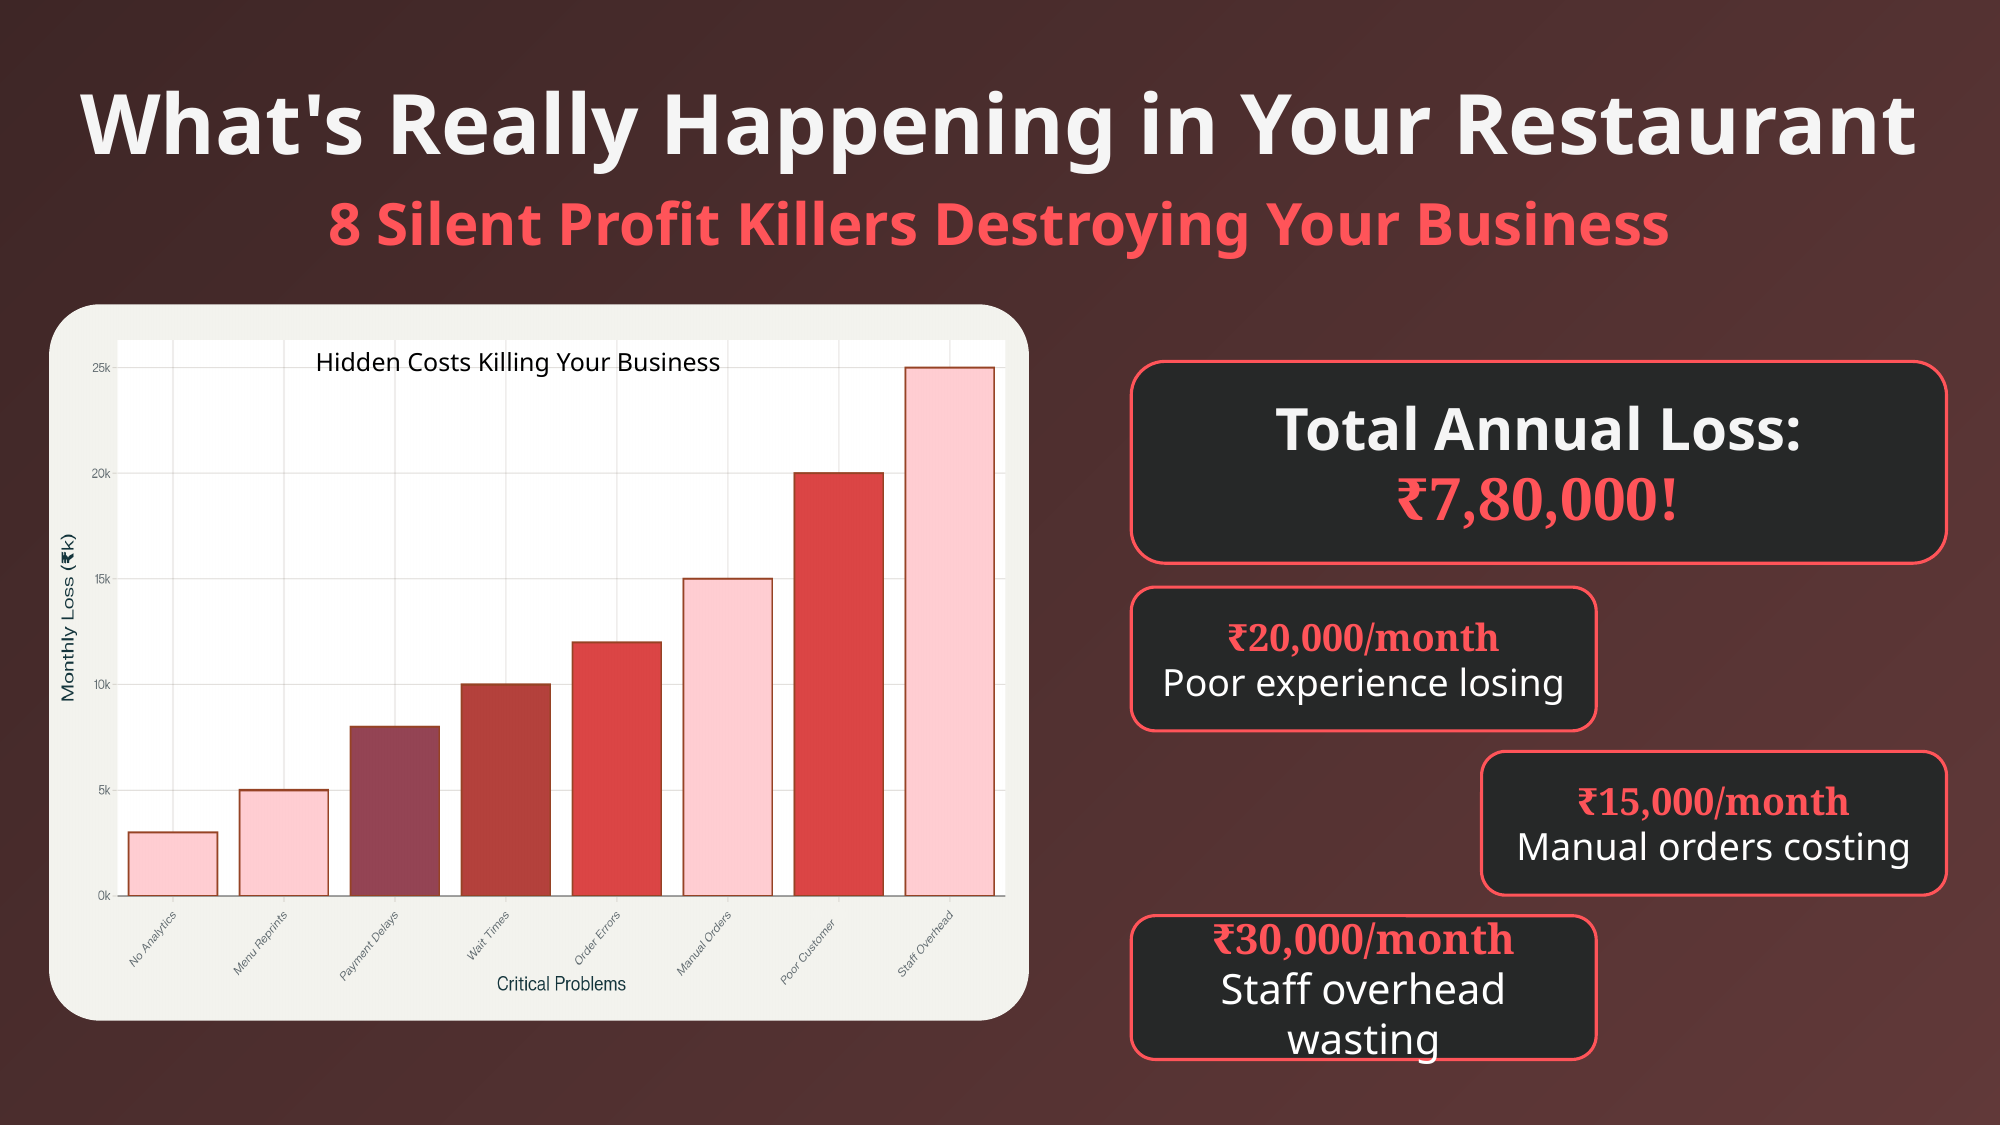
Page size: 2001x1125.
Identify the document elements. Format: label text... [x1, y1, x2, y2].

text_box ₹30,000/month Staff overhead wasting [1129, 914, 1598, 1062]
text_box ₹20,000/month Poor experience losing [1129, 585, 1598, 733]
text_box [48, 303, 1030, 1022]
text_box What's Really Happening in Your Restaurant [65, 63, 1935, 179]
text_box Total Annual Loss: ₹7,80,000! [1129, 359, 1949, 565]
text_box ₹15,000/month Manual orders costing [1479, 749, 1949, 897]
text_box 8 Silent Profit Killers Destroying Your Business [313, 179, 1687, 265]
